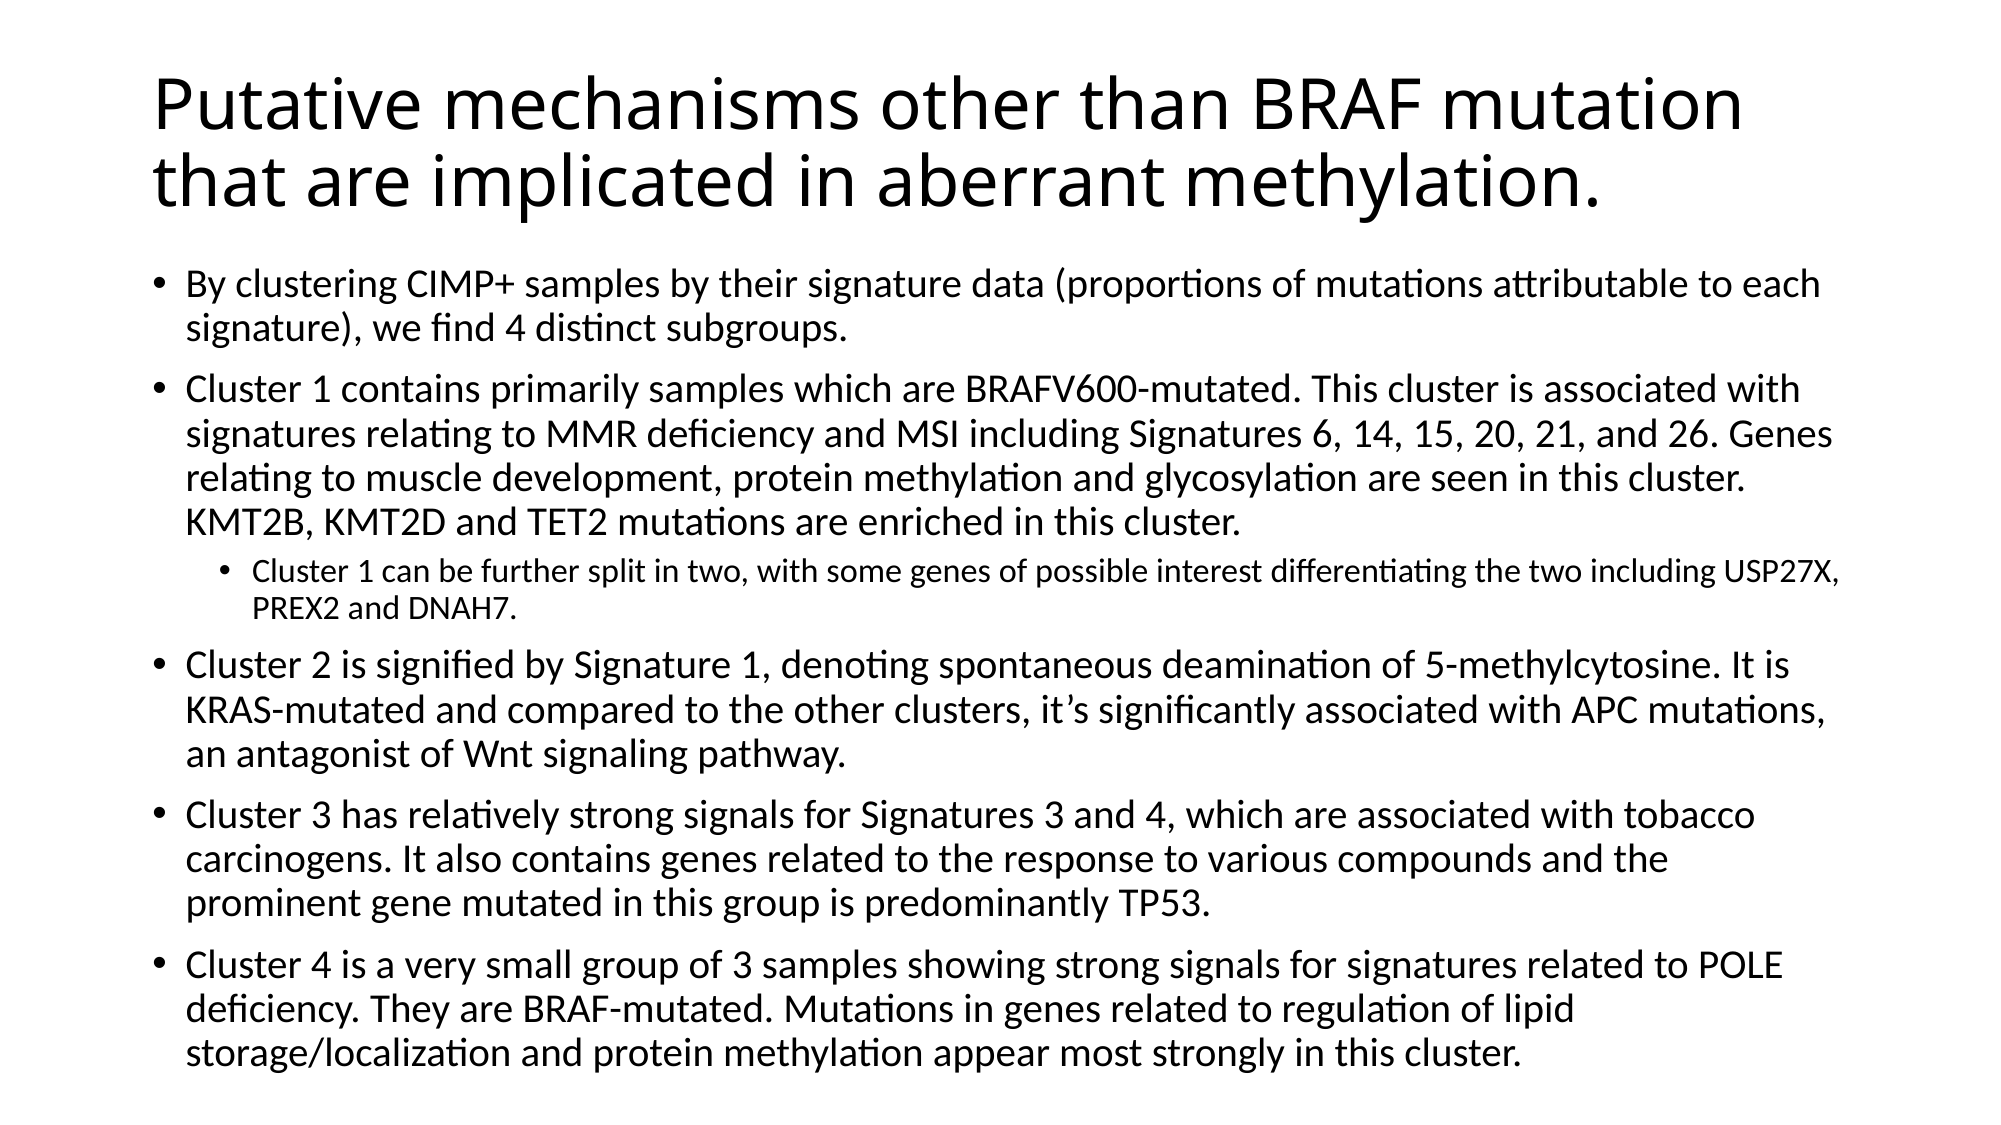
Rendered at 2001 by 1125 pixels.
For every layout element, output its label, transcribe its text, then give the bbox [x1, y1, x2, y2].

title Putative mechanisms other than BRAF mutation that are implicated in aberrant methylation. [137, 36, 1863, 254]
list By clustering CIMP+ samples by their signature data (proportions of mutations attributable to each signature), we find 4 distinct subgroups. Cluster 1 contains primarily samples which are BRAFV600-mutated. This cluster is associated with signatures relating to MMR deficiency and MSI including Signatures 6, 14, 15, 20, 21, and 26. Genes relating to muscle development, protein methylation and glycosylation are seen in this cluster. KMT2B, KMT2D and TET2 mutations are enriched in this cluster. Cluster 1 can be further split in two, with some genes of possible interest differentiating the two including USP27X, PREX2 and DNAH7. Cluster 2 is signified by Signature 1, denoting spontaneous deamination of 5-methylcytosine. It is KRAS-mutated and compared to the other clusters, it’s significantly associated with APC mutations, an antagonist of Wnt signaling pathway. Cluster 3 has relatively strong signals for Signatures 3 and 4, which are associated with tobacco carcinogens. It also contains genes related to the response to various compounds and the prominent gene mutated in this group is predominantly TP53. Cluster 4 is a very small group of 3 samples showing strong signals for signatures related to POLE deficiency. They are BRAF-mutated. Mutations in genes related to regulation of lipid storage/localization and protein methylation appear most strongly in this cluster. [137, 254, 1863, 1097]
